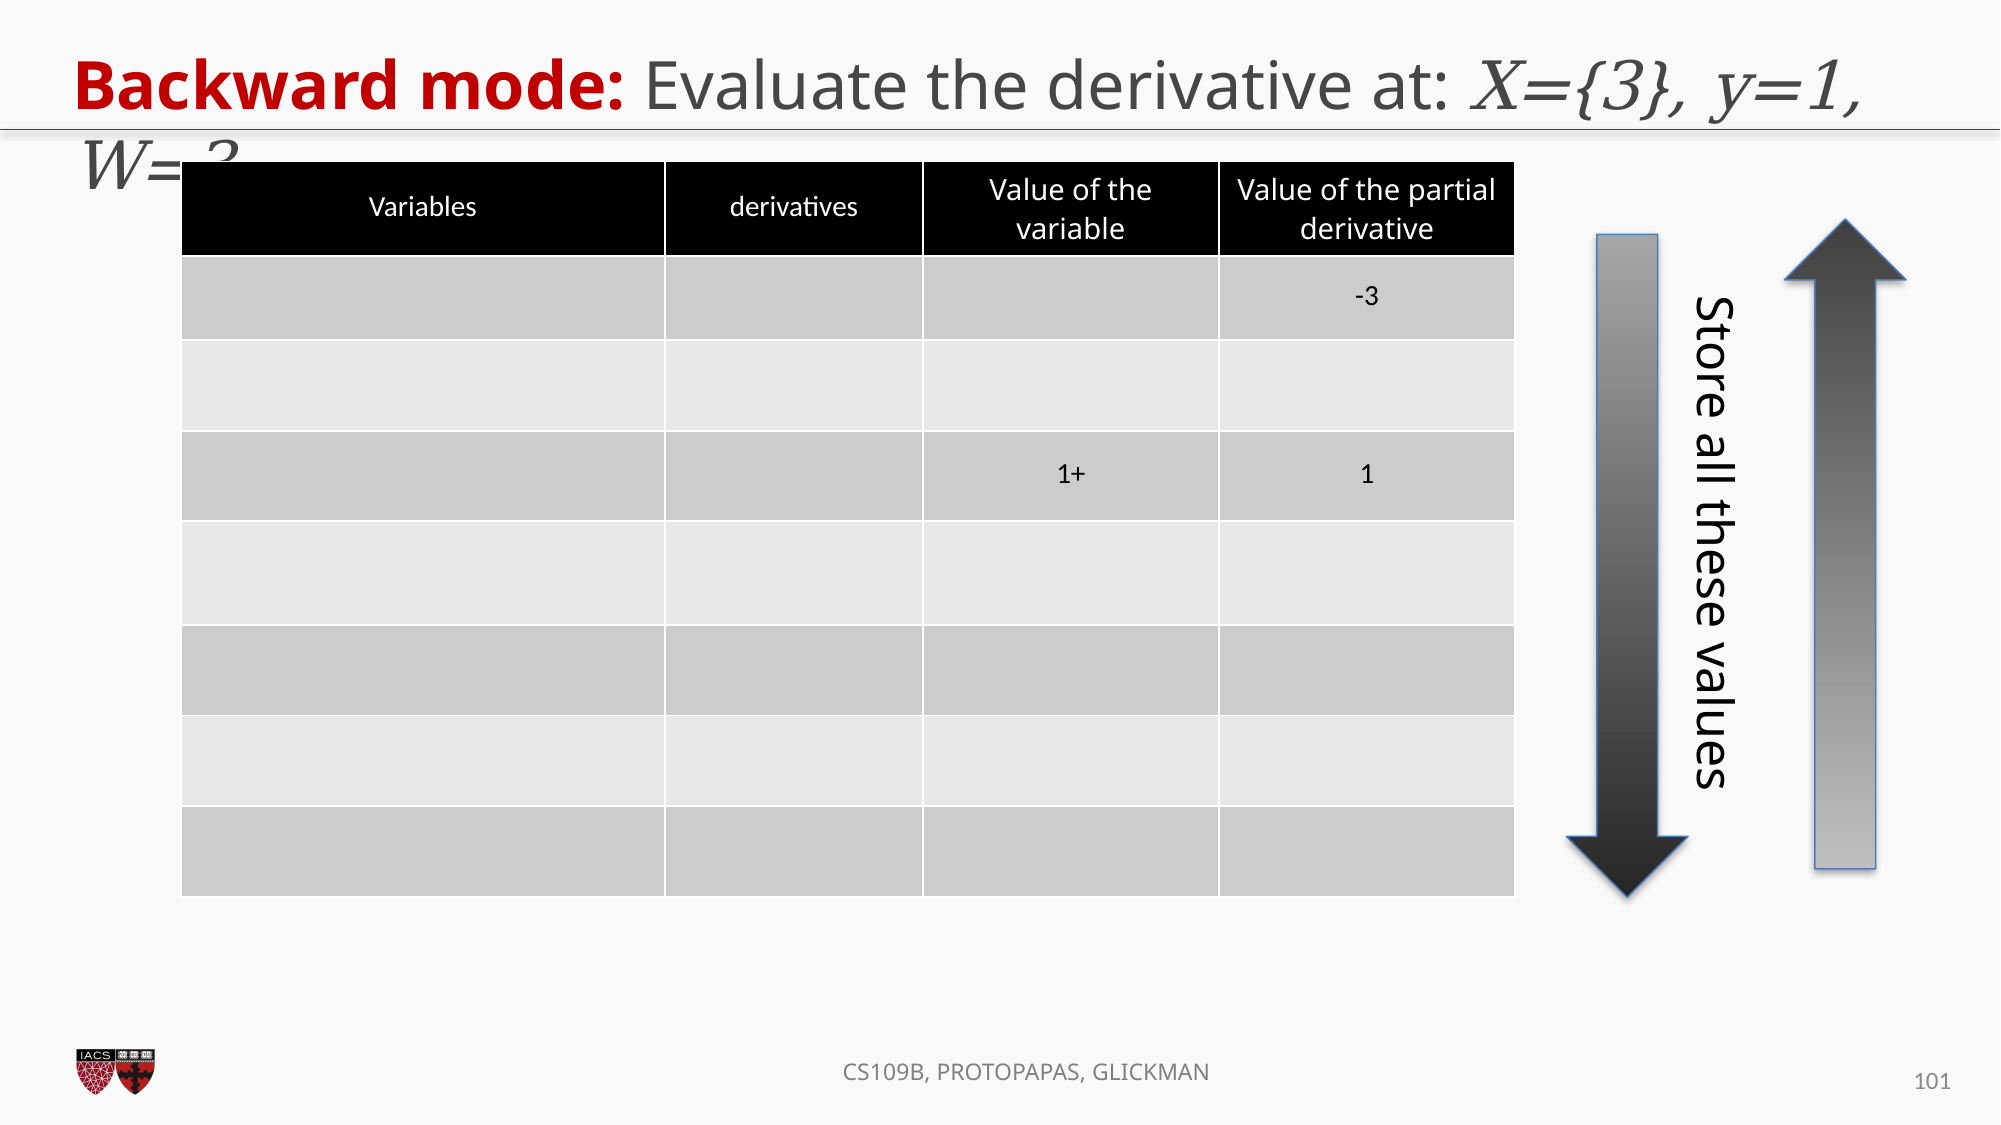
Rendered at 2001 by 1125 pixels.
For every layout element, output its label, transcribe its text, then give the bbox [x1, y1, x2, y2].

text_box [1783, 218, 1907, 870]
title Backward mode: Evaluate the derivative at: X={3}, y=1, W=3 [57, 35, 1943, 162]
picture [75, 1049, 155, 1095]
slide_number 101 [1500, 1050, 1967, 1110]
text_box Store all these values [1679, 258, 1755, 830]
text_box [1565, 233, 1689, 898]
